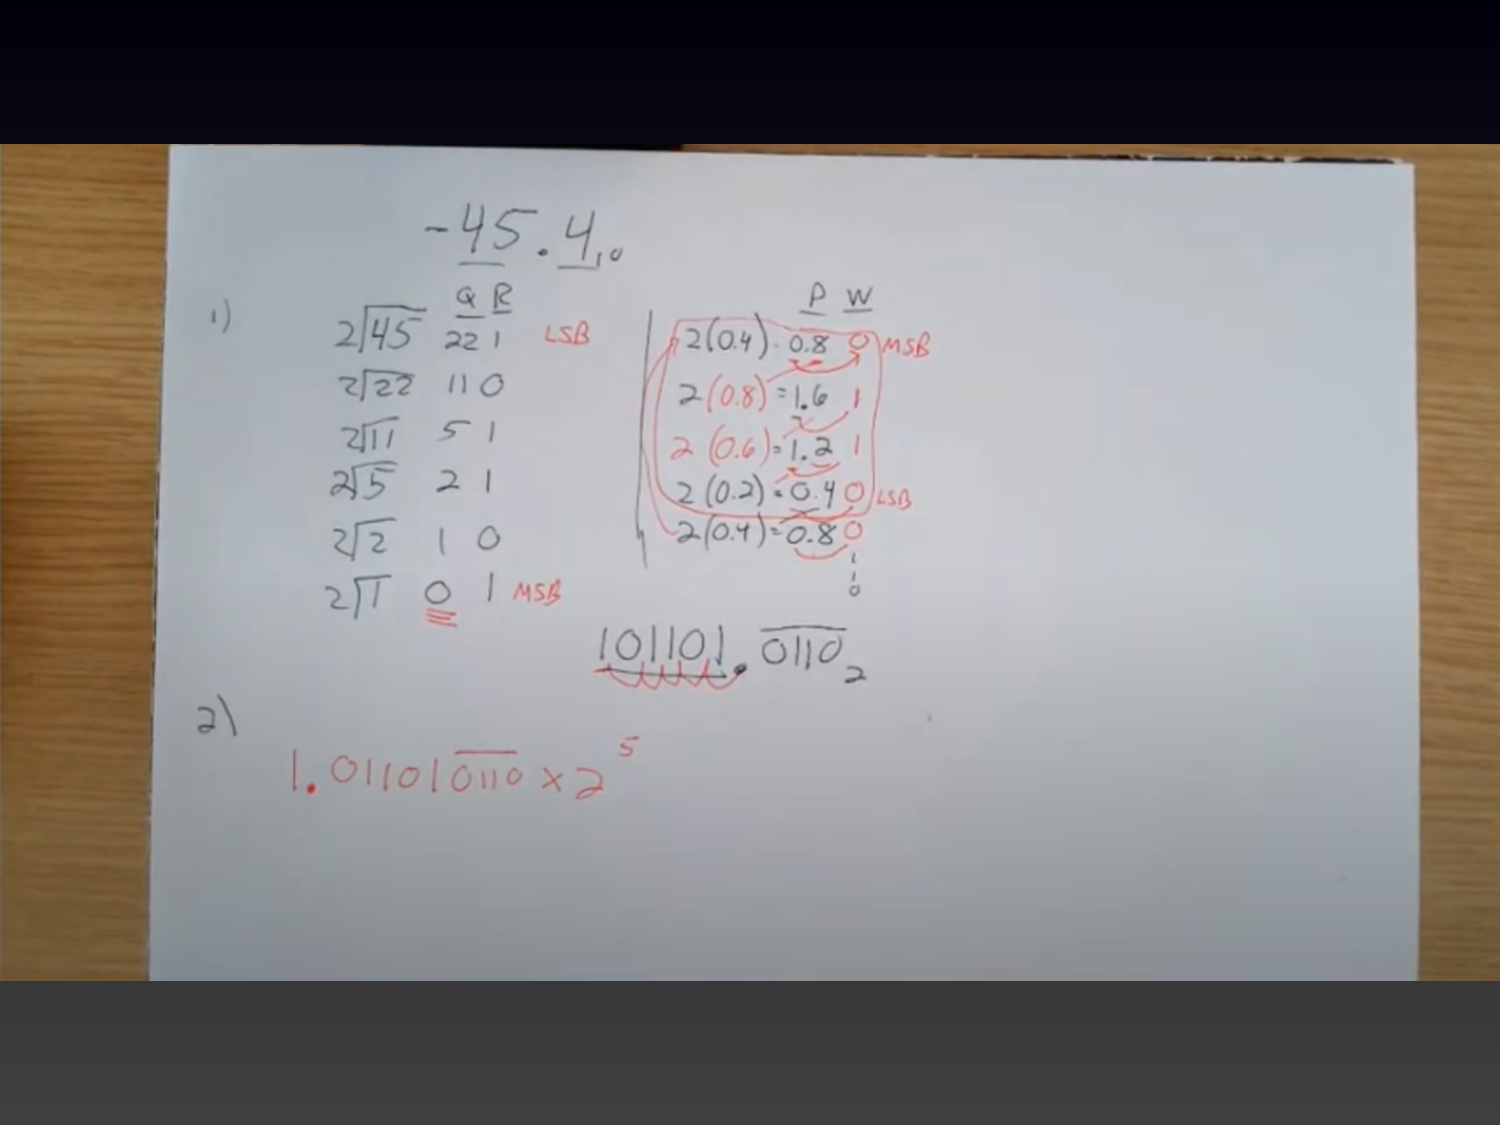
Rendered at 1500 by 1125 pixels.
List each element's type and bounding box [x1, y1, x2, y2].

picture [0, 144, 1500, 981]
